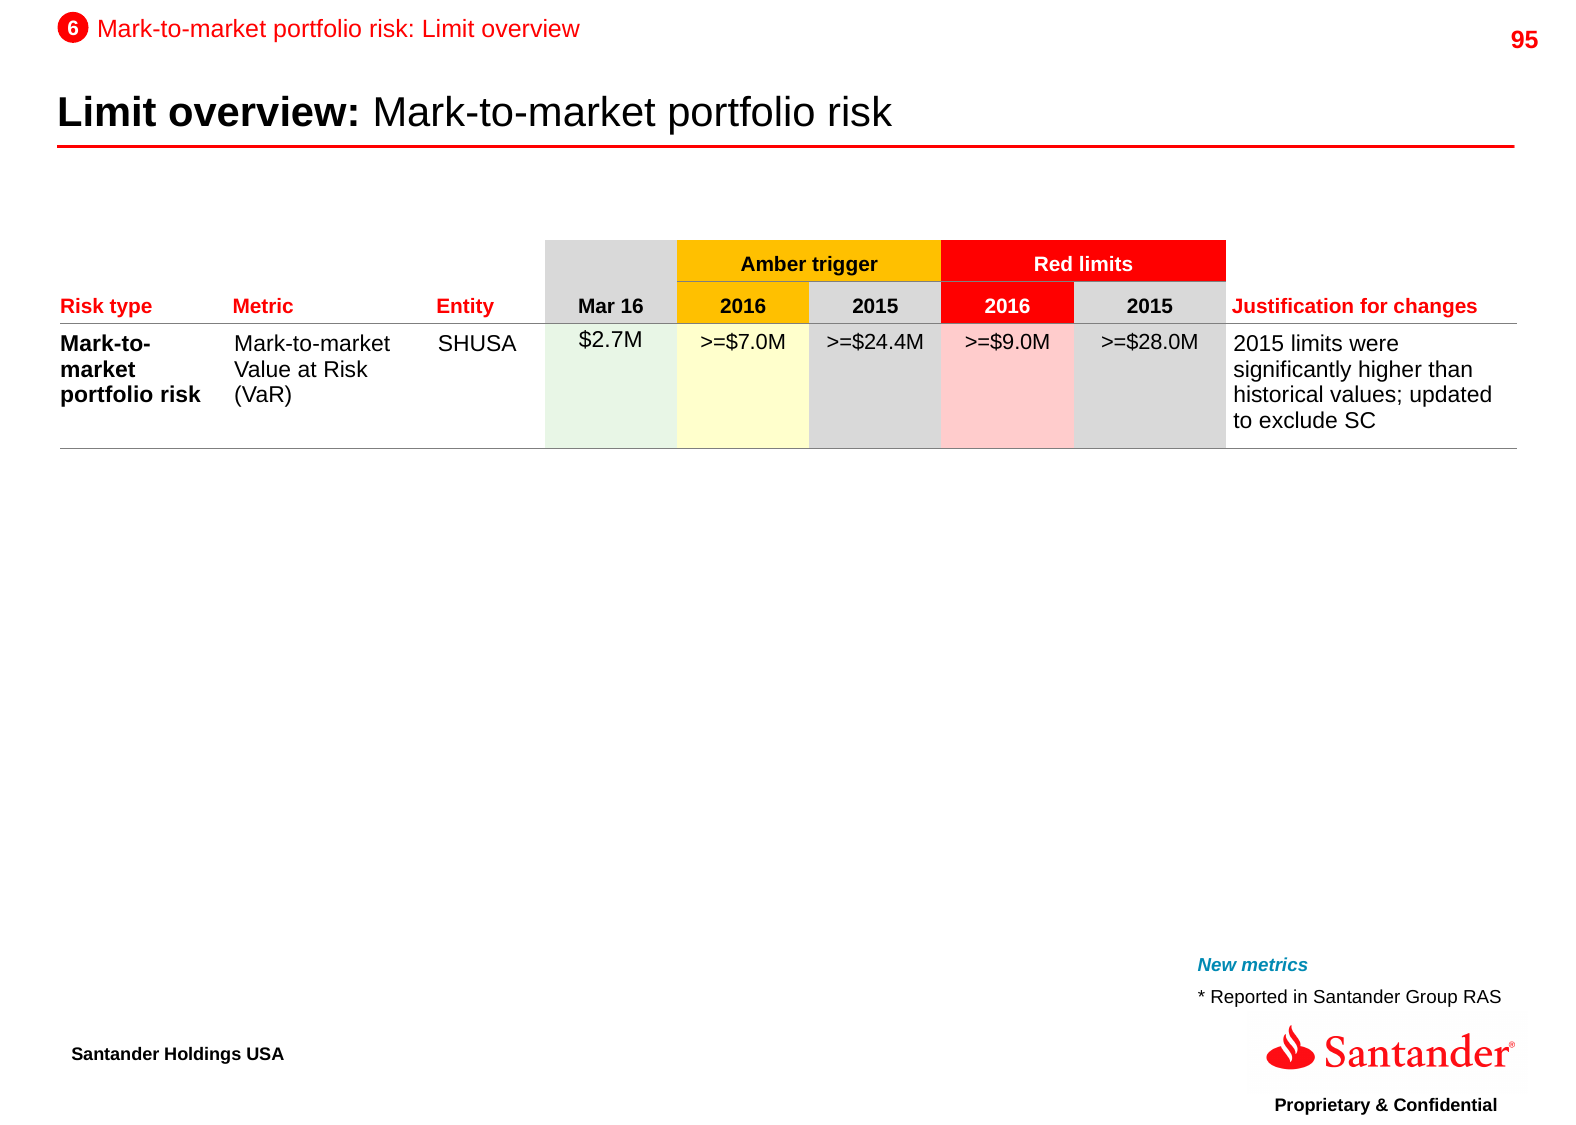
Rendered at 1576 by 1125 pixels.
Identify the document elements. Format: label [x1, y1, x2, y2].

text_box [1196, 955, 1503, 1008]
table_cell [60, 324, 1517, 448]
list [57, 74, 1479, 146]
table_cell [677, 282, 1226, 323]
picture [1247, 1011, 1528, 1094]
text_box [57, 11, 584, 44]
table_header [60, 240, 1517, 323]
